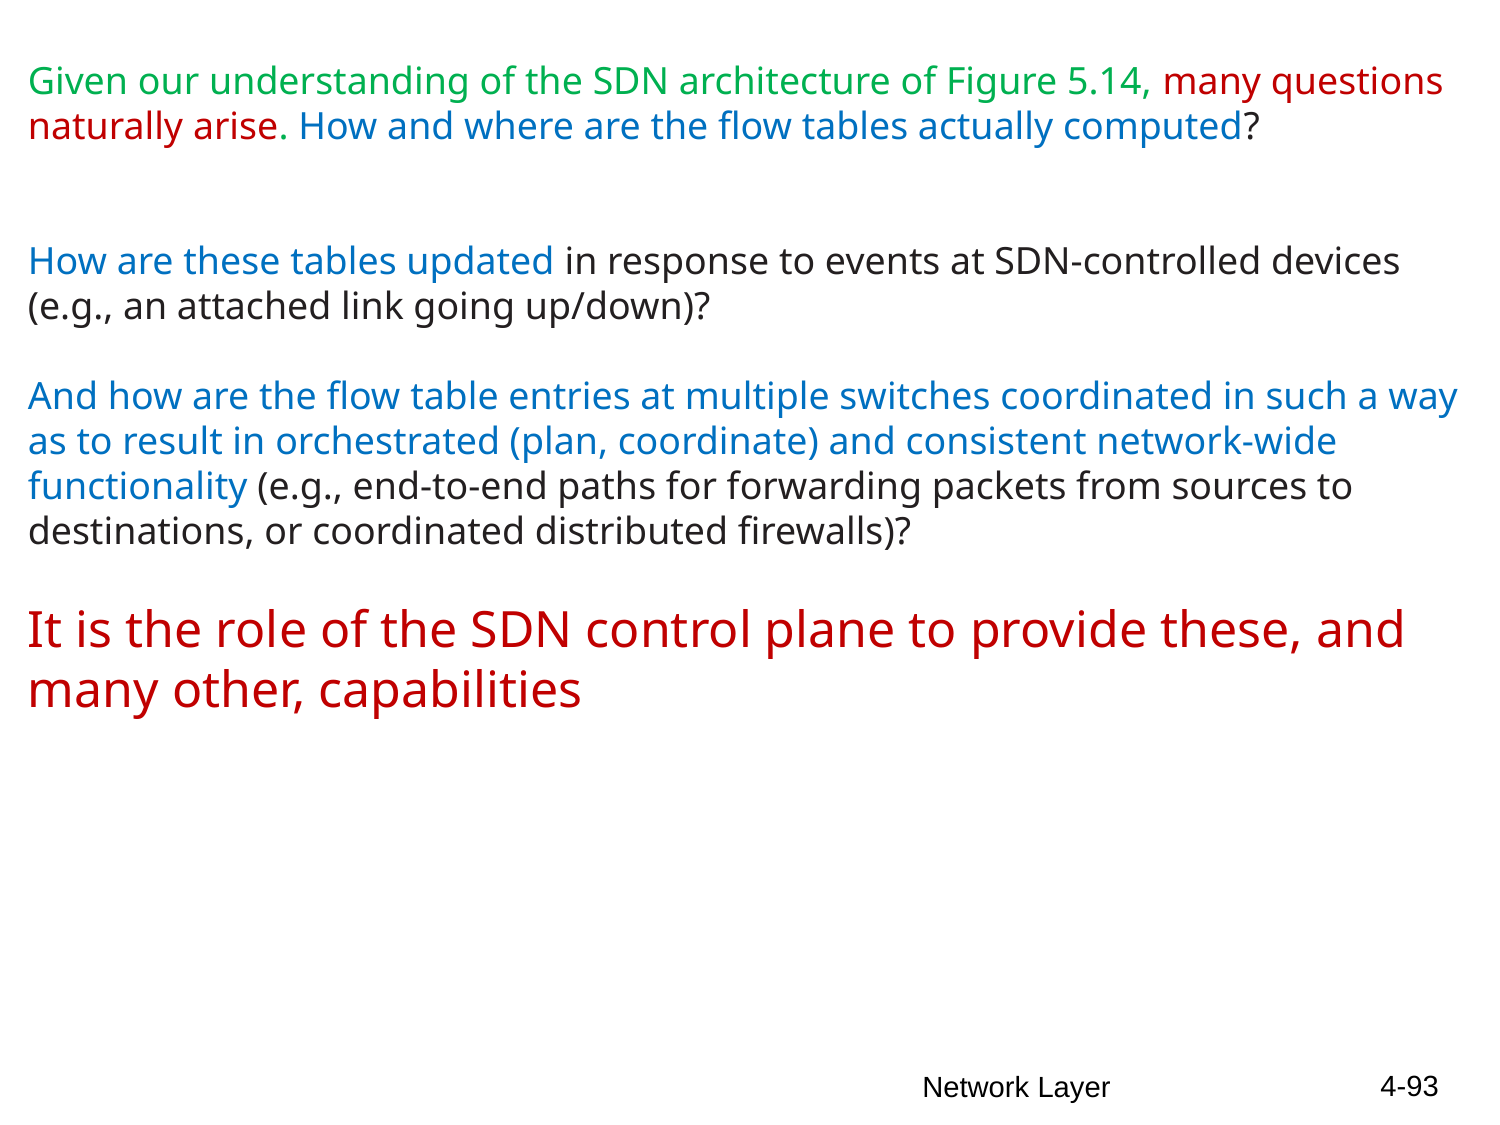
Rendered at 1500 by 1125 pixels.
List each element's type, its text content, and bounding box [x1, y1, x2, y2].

footer Network Layer [907, 1060, 1383, 1108]
slide_number 4-93 [1365, 1060, 1477, 1106]
text_box Given our understanding of the SDN architecture of Figure 5.14, many questions naturally arise. How and where are the flow tables actually computed? How are these tables updated in response to events at SDN-controlled devices (e.g., an attached link going up/down)? And how are the flow table entries at multiple switches coordinated in such a way as to result in orchestrated (plan, coordinate) and consistent network-wide functionality (e.g., end-to-end paths for forwarding packets from sources to destinations, or coordinated distributed firewalls)? It is the role of the SDN control plane to provide these, and many other, capabilities [13, 49, 1477, 815]
